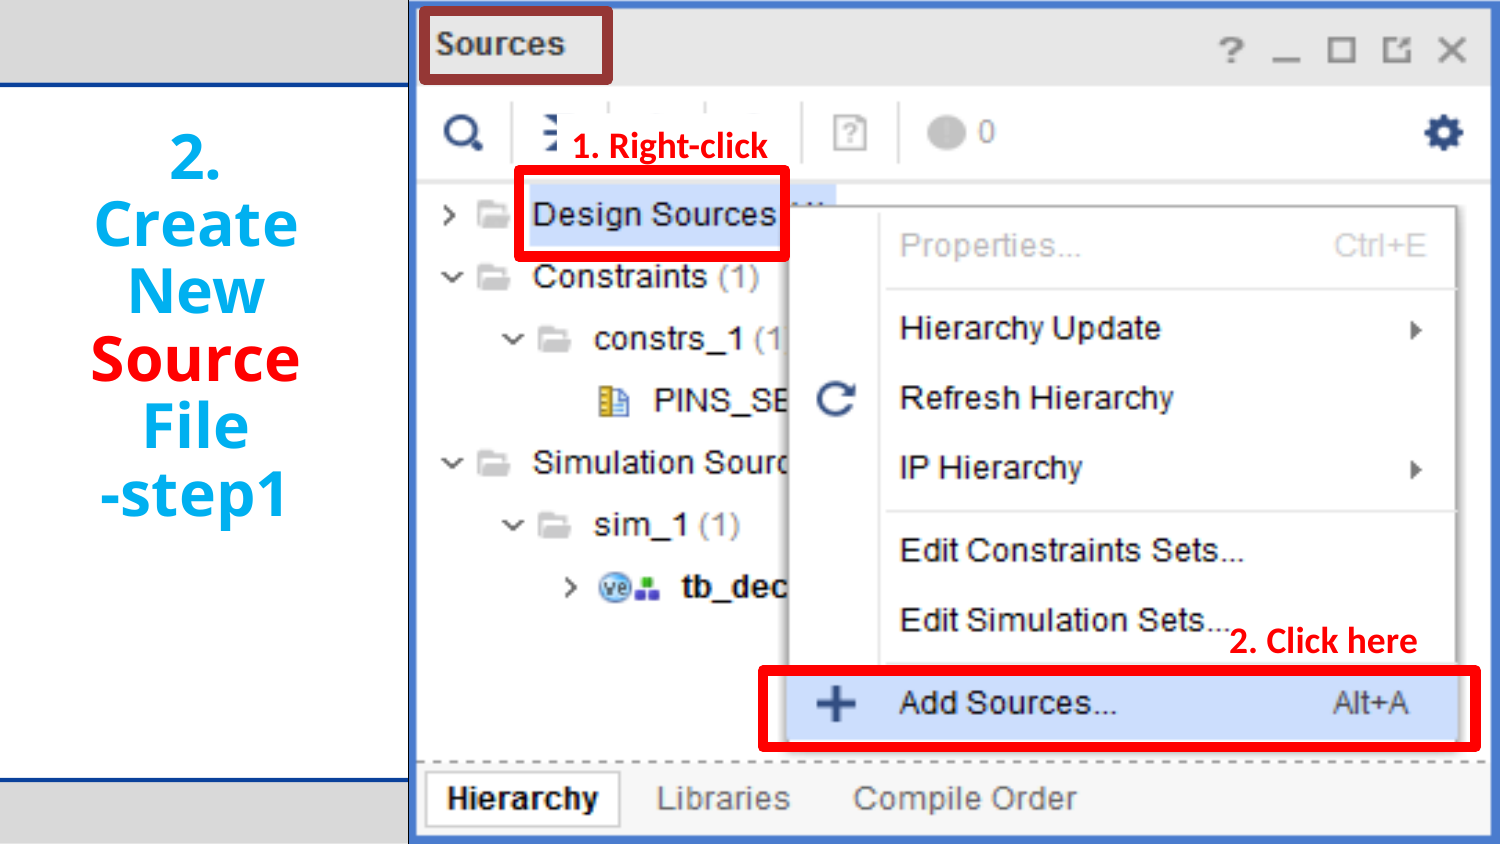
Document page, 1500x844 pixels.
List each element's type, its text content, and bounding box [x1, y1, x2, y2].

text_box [408, 0, 1500, 844]
text_box 2. Create New Source File -step1 [54, 171, 338, 485]
